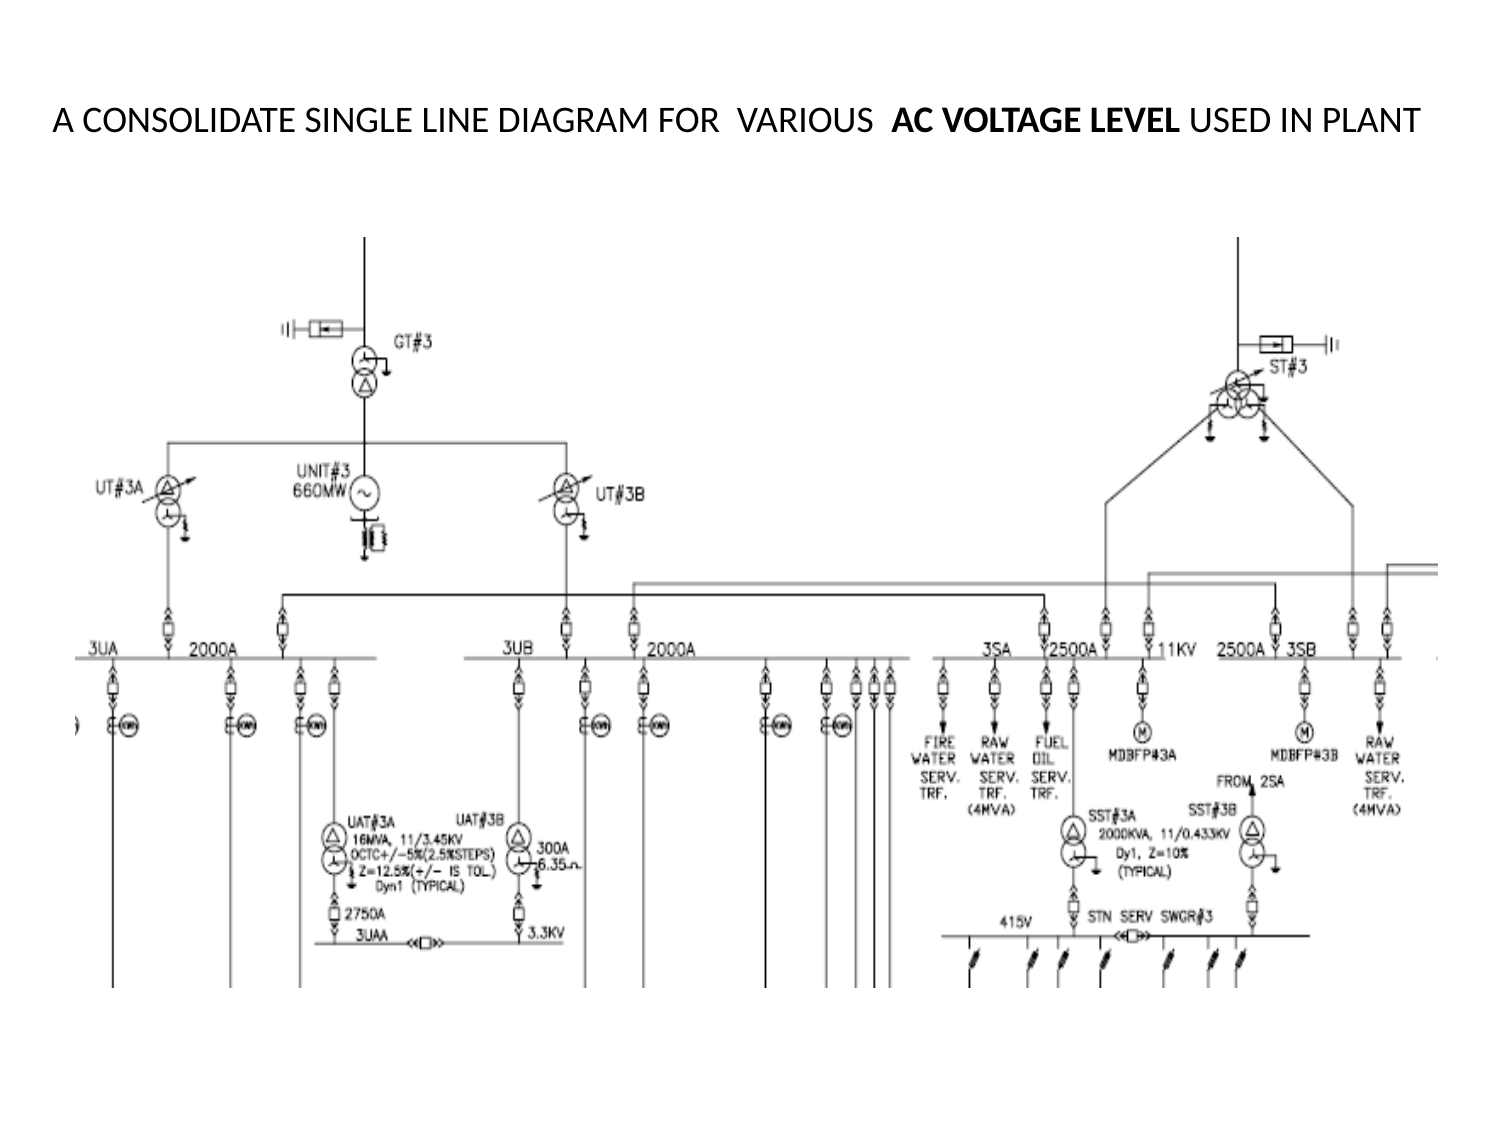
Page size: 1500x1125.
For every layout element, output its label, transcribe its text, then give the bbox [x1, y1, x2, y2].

text_box A CONSOLIDATE SINGLE LINE DIAGRAM FOR VARIOUS AC VOLTAGE LEVEL USED IN PLANT [37, 87, 1438, 148]
picture [74, 237, 1438, 988]
